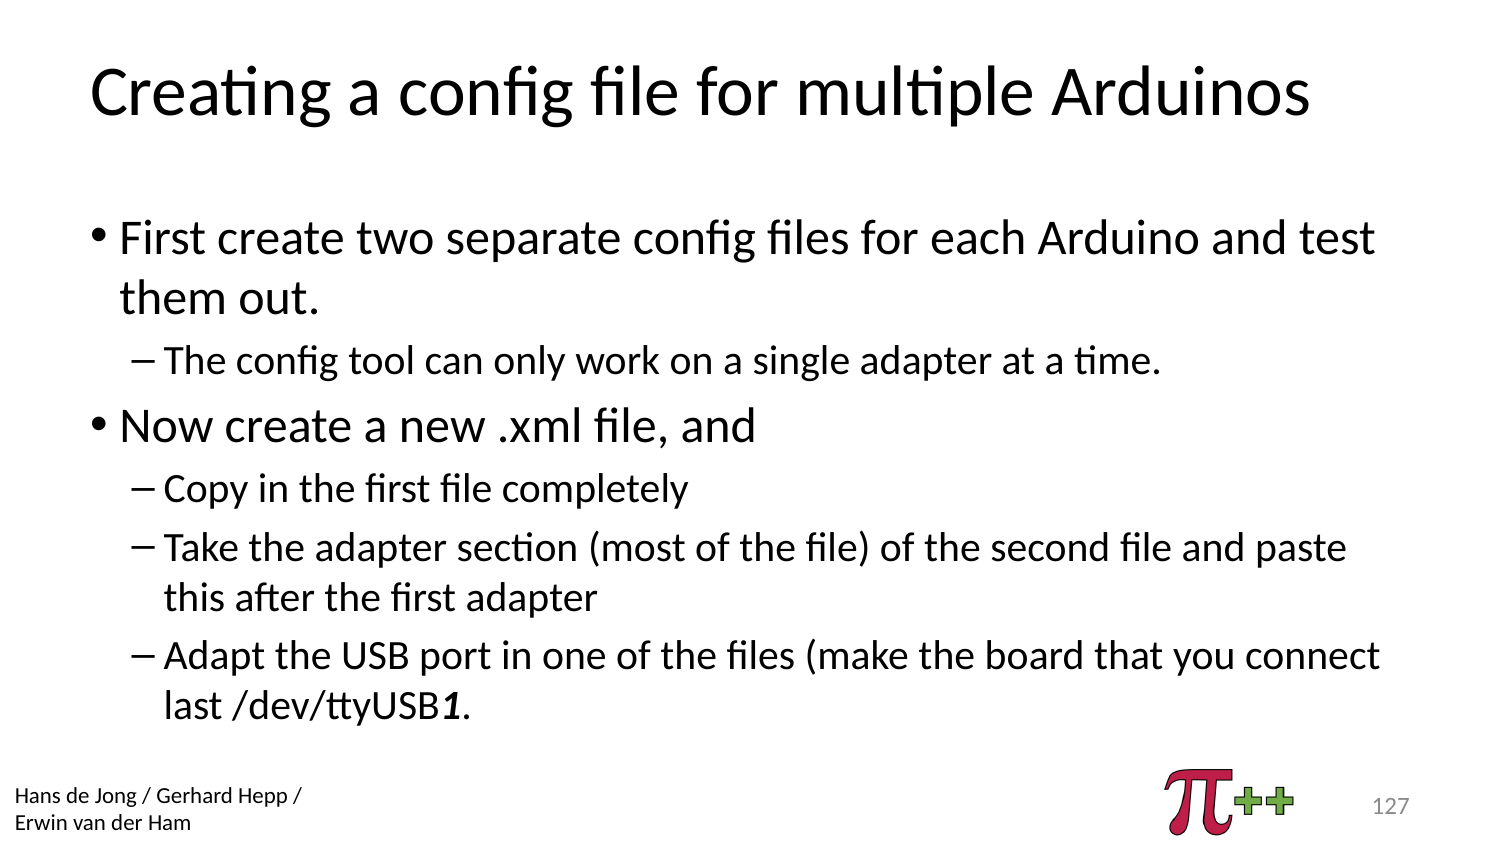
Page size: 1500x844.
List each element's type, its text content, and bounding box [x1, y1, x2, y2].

title Creating a config file for multiple Arduinos [75, 0, 1425, 175]
picture [1163, 768, 1294, 836]
slide_number 127 [1340, 782, 1425, 827]
list First create two separate config files for each Arduino and test them out. The config tool can only work on a single adapter at a time. Now create a new .xml file, and Copy in the first file completely Take the adapter section (most of the file) of the second file and paste this after the first adapter Adapt the USB port in one of the files (make the board that you connect last /dev/ttyUSB1. [75, 196, 1425, 754]
